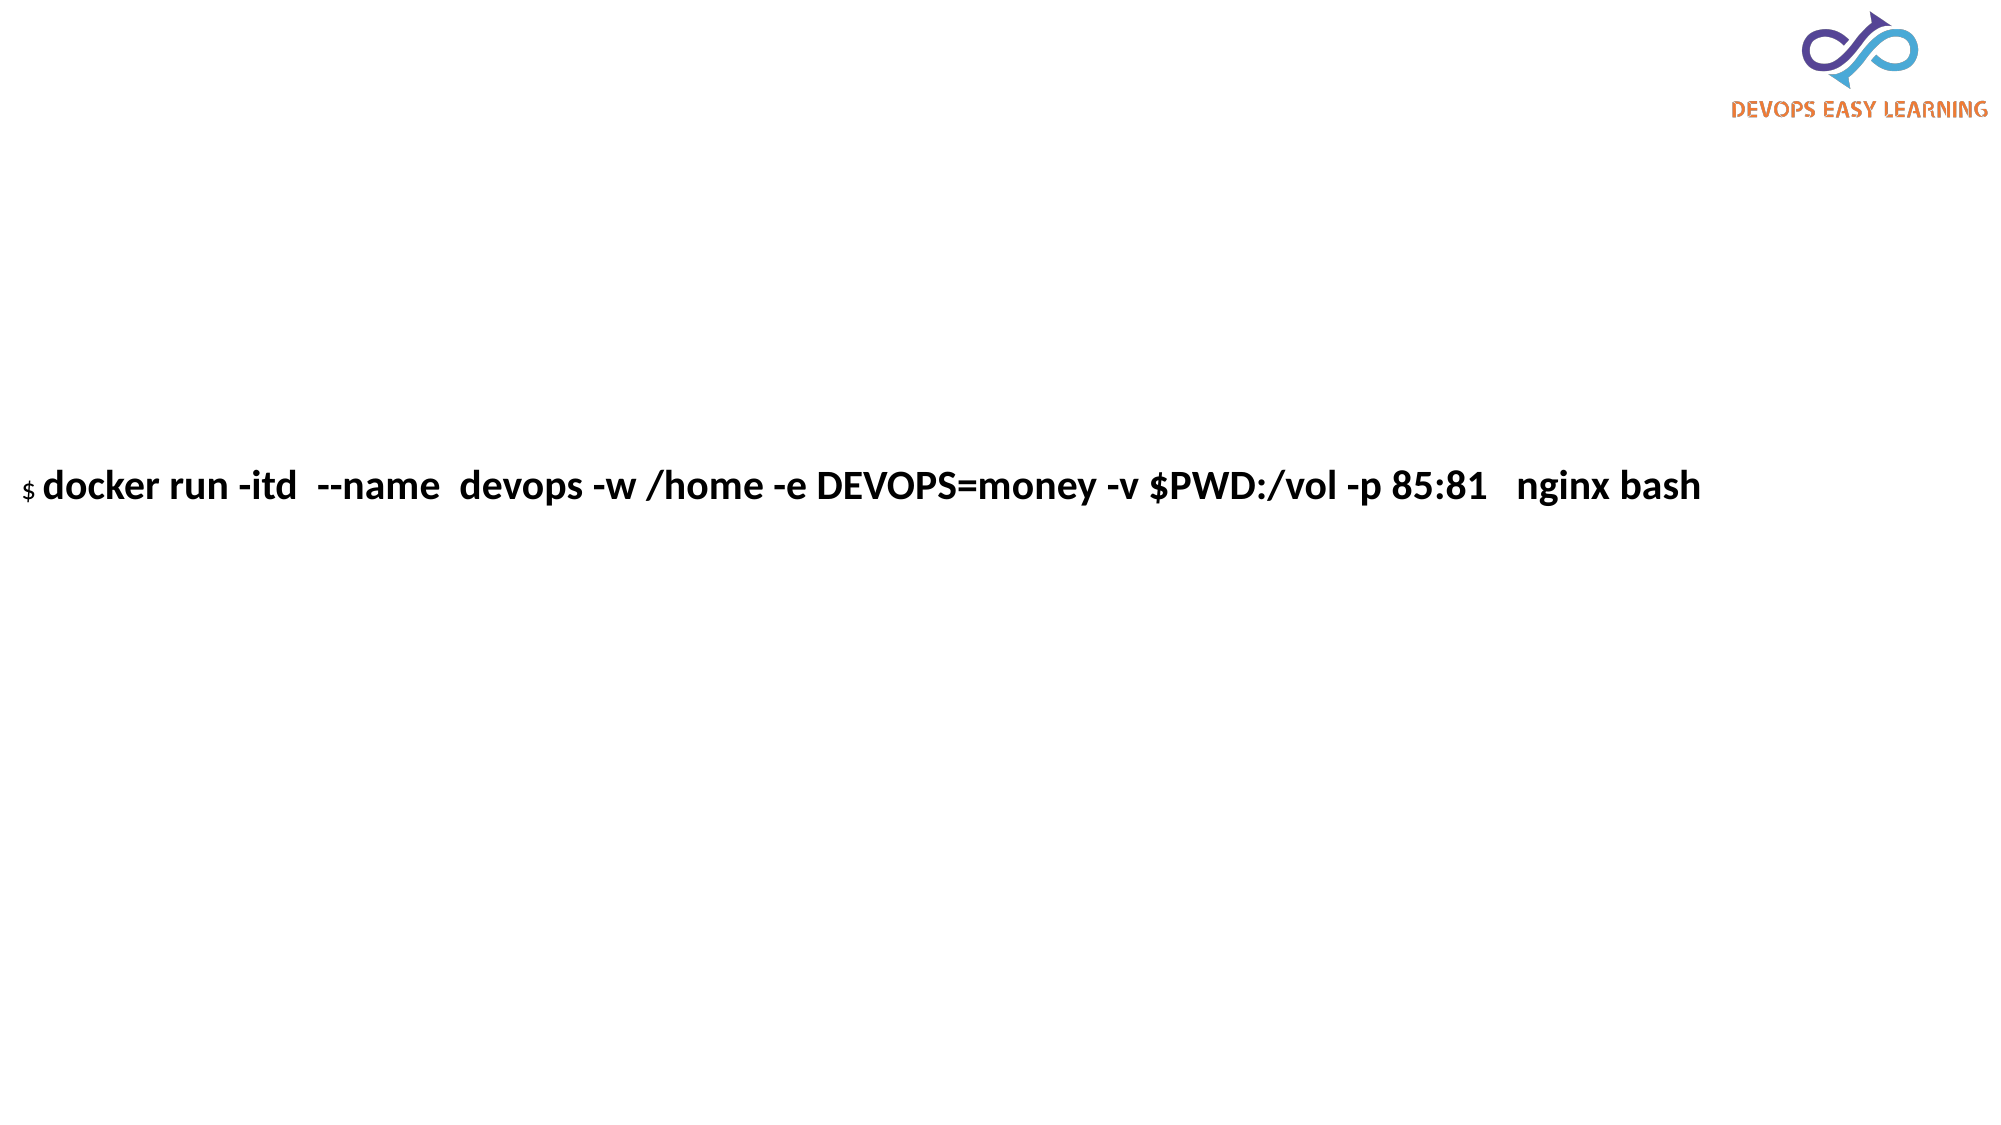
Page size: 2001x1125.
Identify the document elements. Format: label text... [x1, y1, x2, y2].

text_box $ docker run -itd --name devops -w /home -e DEVOPS=money -v $PWD:/vol -p 85:81 nginx bash [0, 450, 2000, 515]
picture [1720, 0, 2000, 140]
